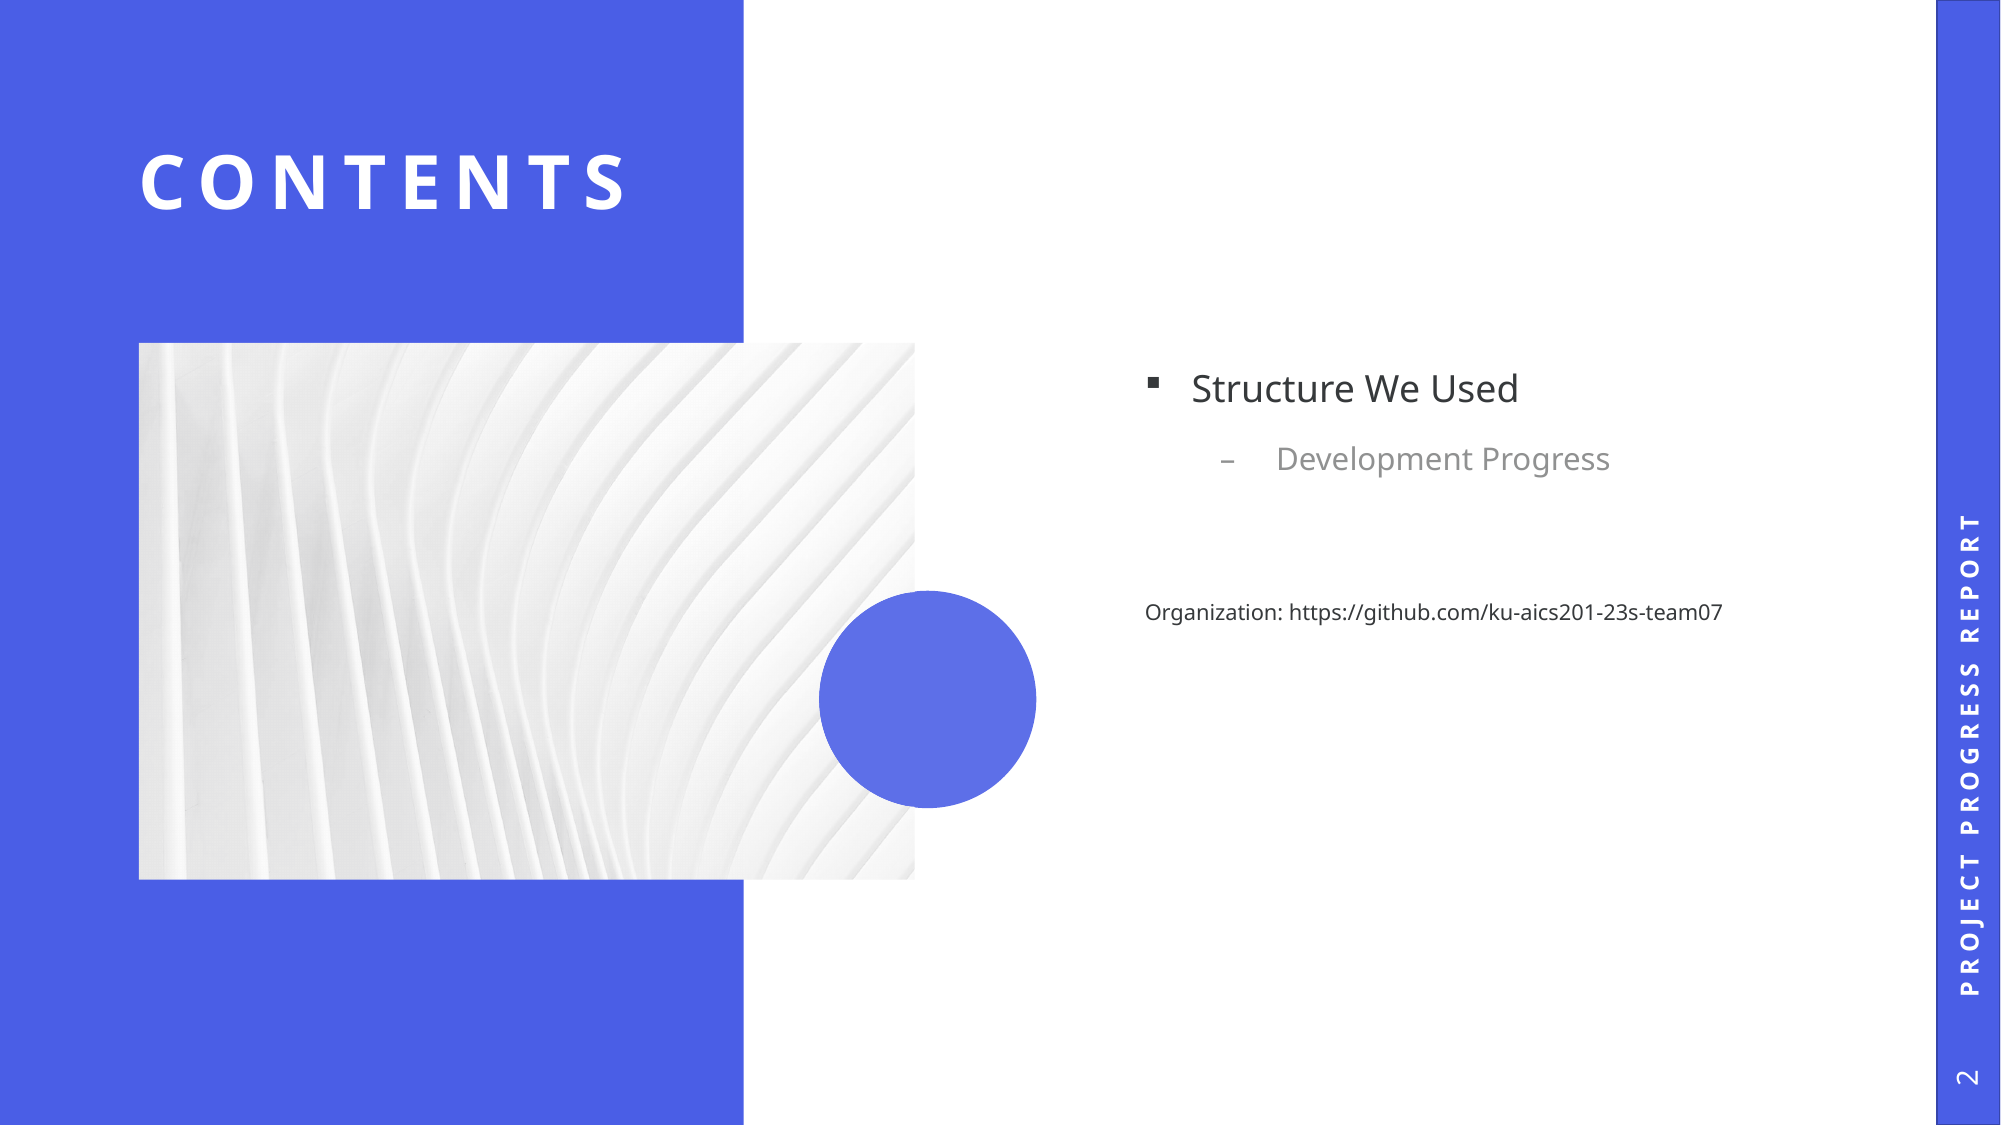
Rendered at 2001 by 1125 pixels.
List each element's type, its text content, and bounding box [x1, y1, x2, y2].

title Contents [139, 145, 1863, 331]
list Structure We Used Development Progress Organization: https://github.com/ku-aics201-23s-team07 [1144, 342, 1863, 981]
slide_number 2 [1937, 1032, 2000, 1125]
footer Project Progress report [1937, 0, 2000, 1032]
picture [138, 342, 915, 880]
